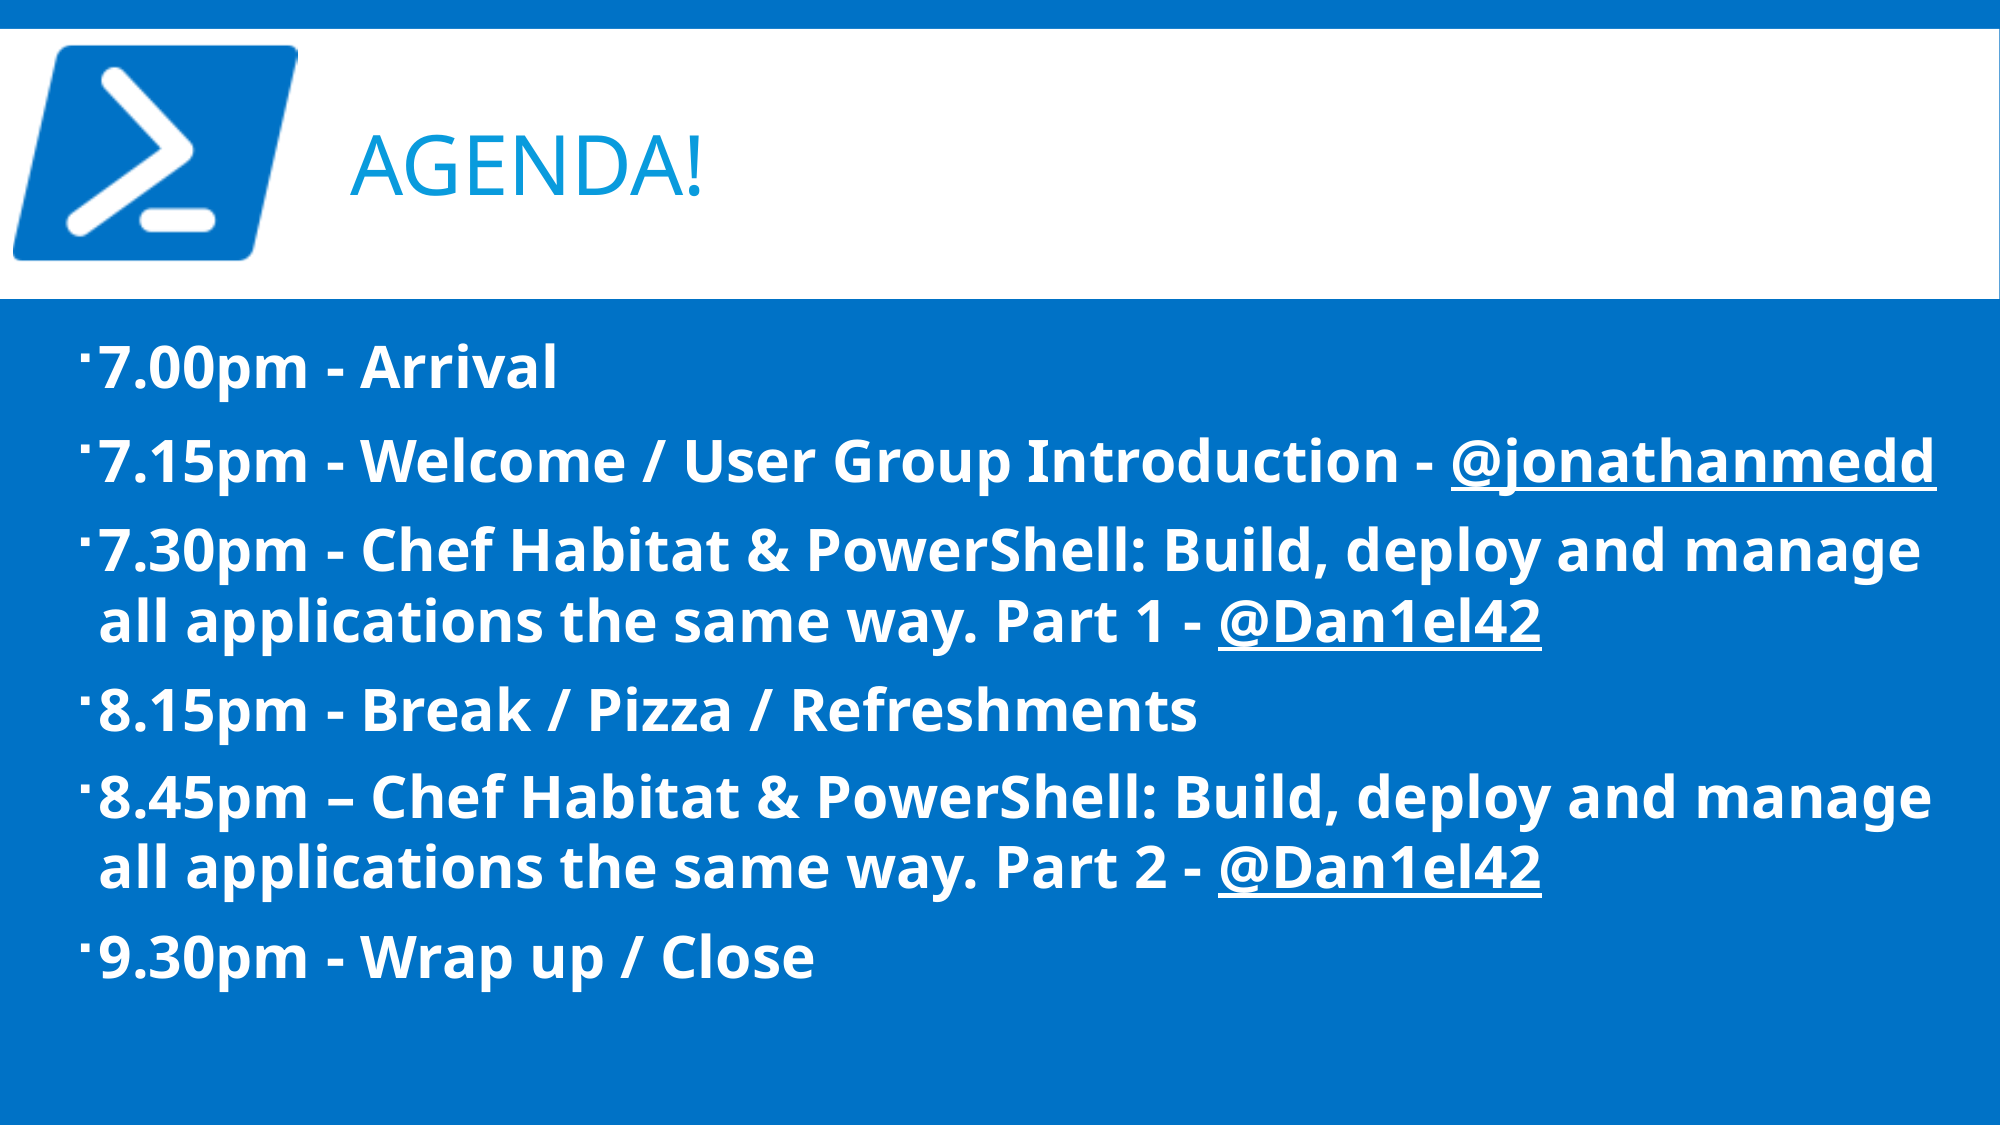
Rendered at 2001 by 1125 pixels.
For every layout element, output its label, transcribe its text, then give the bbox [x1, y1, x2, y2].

title agenda! [335, 46, 1803, 295]
picture [13, 9, 298, 295]
list 7.00pm - Arrival 7.15pm - Welcome / User Group Introduction - @jonathanmedd 7.30pm - Chef Habitat & PowerShell: Build, deploy and manage all applications the same way. Part 1 - @Dan1el42 8.15pm - Break / Pizza / Refreshments 8.45pm – Chef Habitat & PowerShell: Build, deploy and manage all applications the same way. Part 2 - @Dan1el42 9.30pm - Wrap up / Close [56, 329, 1957, 1066]
